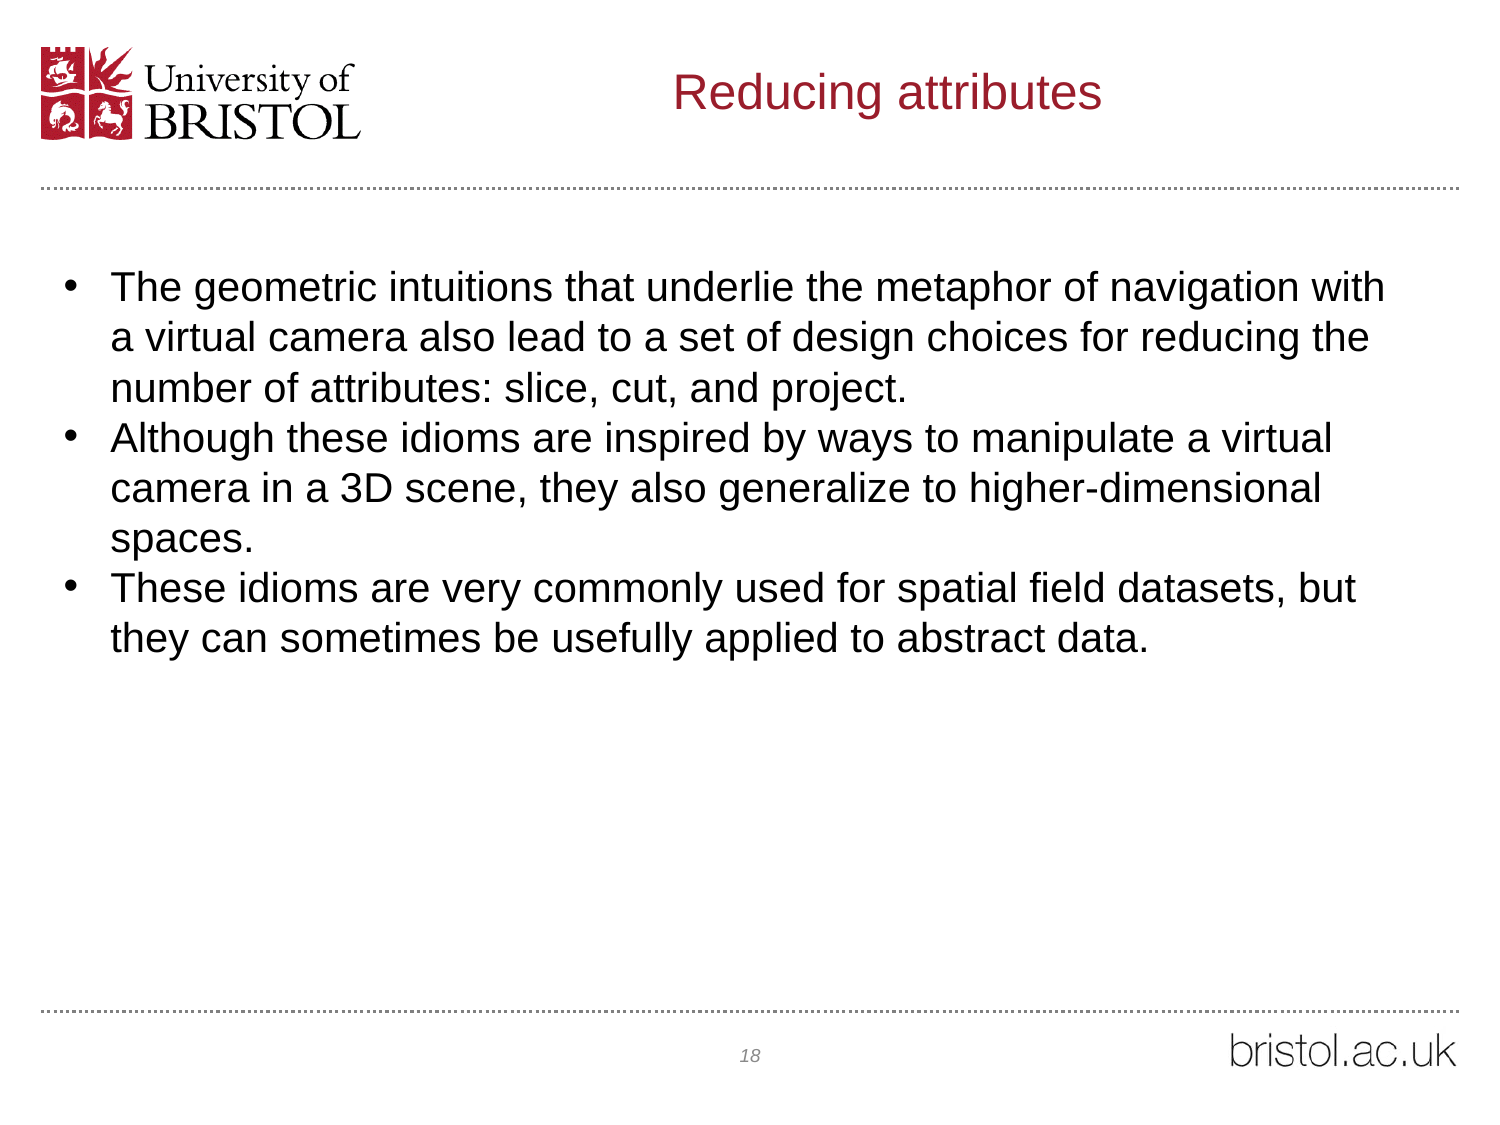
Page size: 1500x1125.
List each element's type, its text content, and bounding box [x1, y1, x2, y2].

title Reducing attributes [657, 38, 1425, 140]
picture [41, 47, 361, 140]
picture [1214, 1023, 1459, 1080]
text_box The geometric intuitions that underlie the metaphor of navigation with a virtual camera also lead to a set of design choices for reducing the number of attributes: slice, cut, and project. Although these idioms are inspired by ways to manipulate a virtual camera in a 3D scene, they also generalize to higher-dimensional spaces. These idioms are very commonly used for spatial field datasets, but they can sometimes be usefully applied to abstract data. [48, 252, 1425, 668]
slide_number 18 [690, 1025, 810, 1086]
